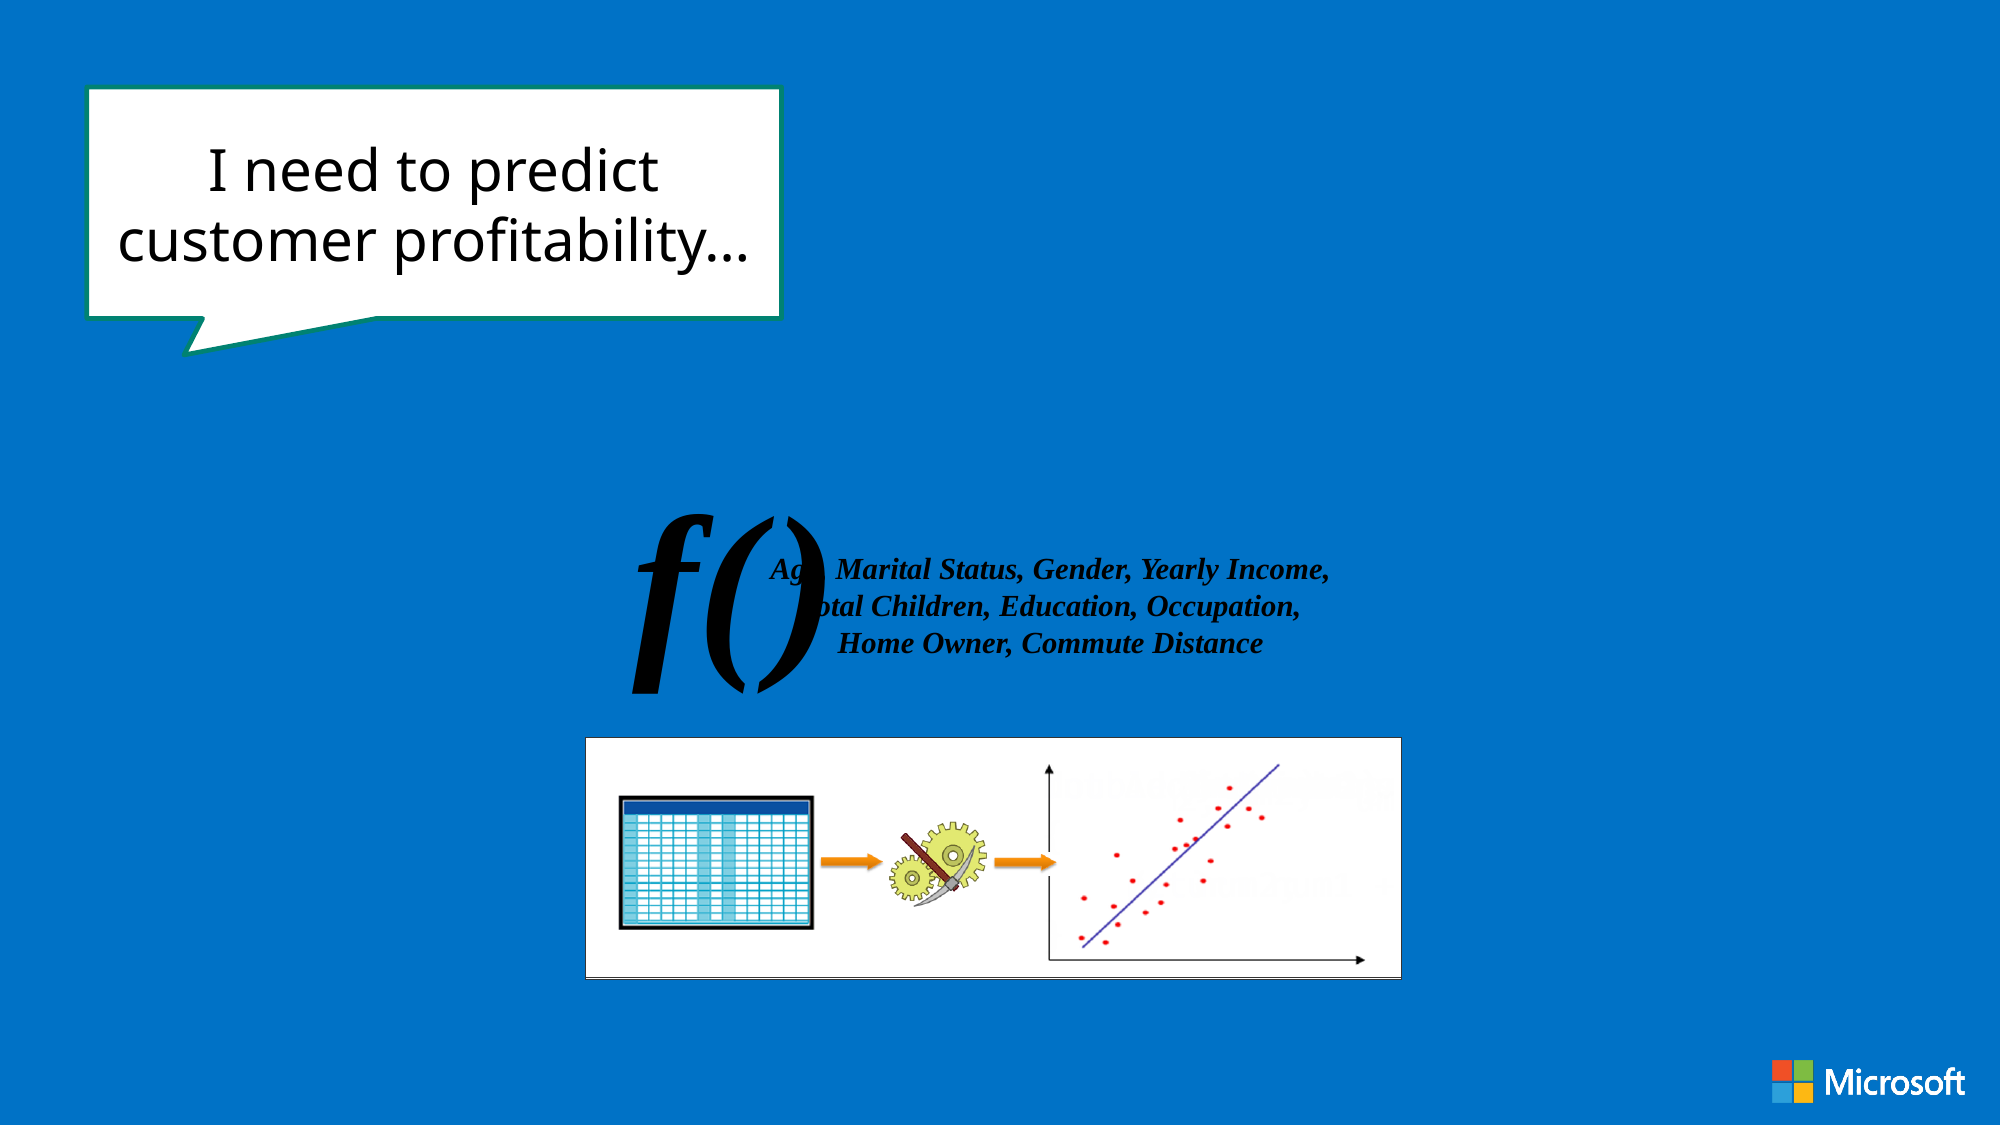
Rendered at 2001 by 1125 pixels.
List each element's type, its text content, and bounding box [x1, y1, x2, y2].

picture [584, 736, 1403, 980]
picture [1772, 1060, 1965, 1103]
text_box ) [757, 667, 957, 699]
text_box I need to predict customer profitability… [85, 86, 783, 356]
text_box f( [617, 448, 757, 699]
text_box Age, Marital Status, Gender, Yearly Income, Total Children, Education, Occupation, Home Owner, Commute Distance [754, 541, 1348, 667]
text_box ) [757, 448, 957, 541]
